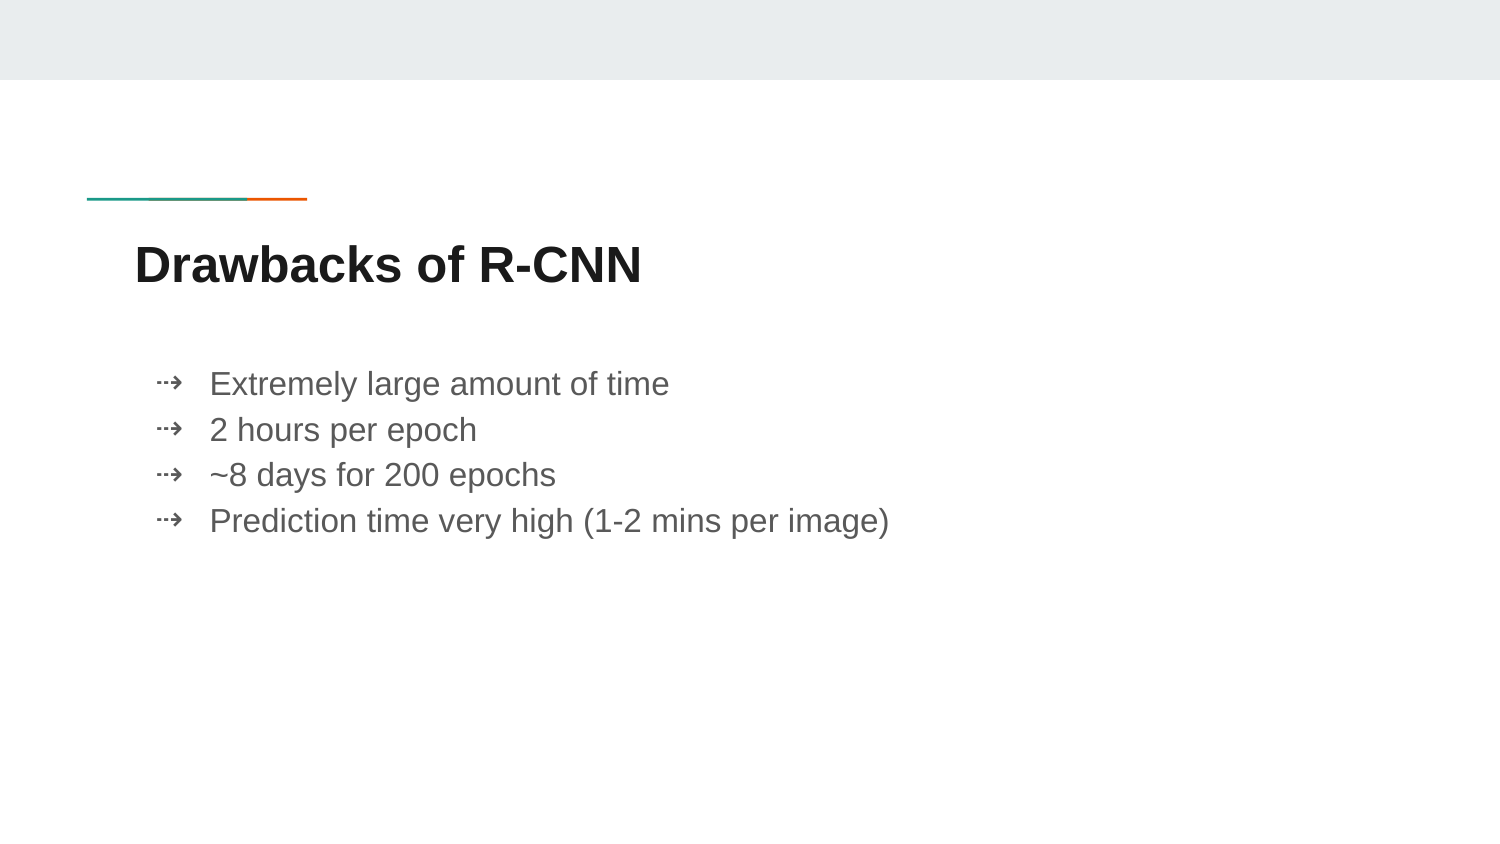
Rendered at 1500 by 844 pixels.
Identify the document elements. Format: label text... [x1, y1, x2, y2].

title Drawbacks of R-CNN [119, 216, 1381, 305]
list Extremely large amount of time 2 hours per epoch ~8 days for 200 epochs Prediction time very high (1-2 mins per image) [119, 341, 1417, 712]
